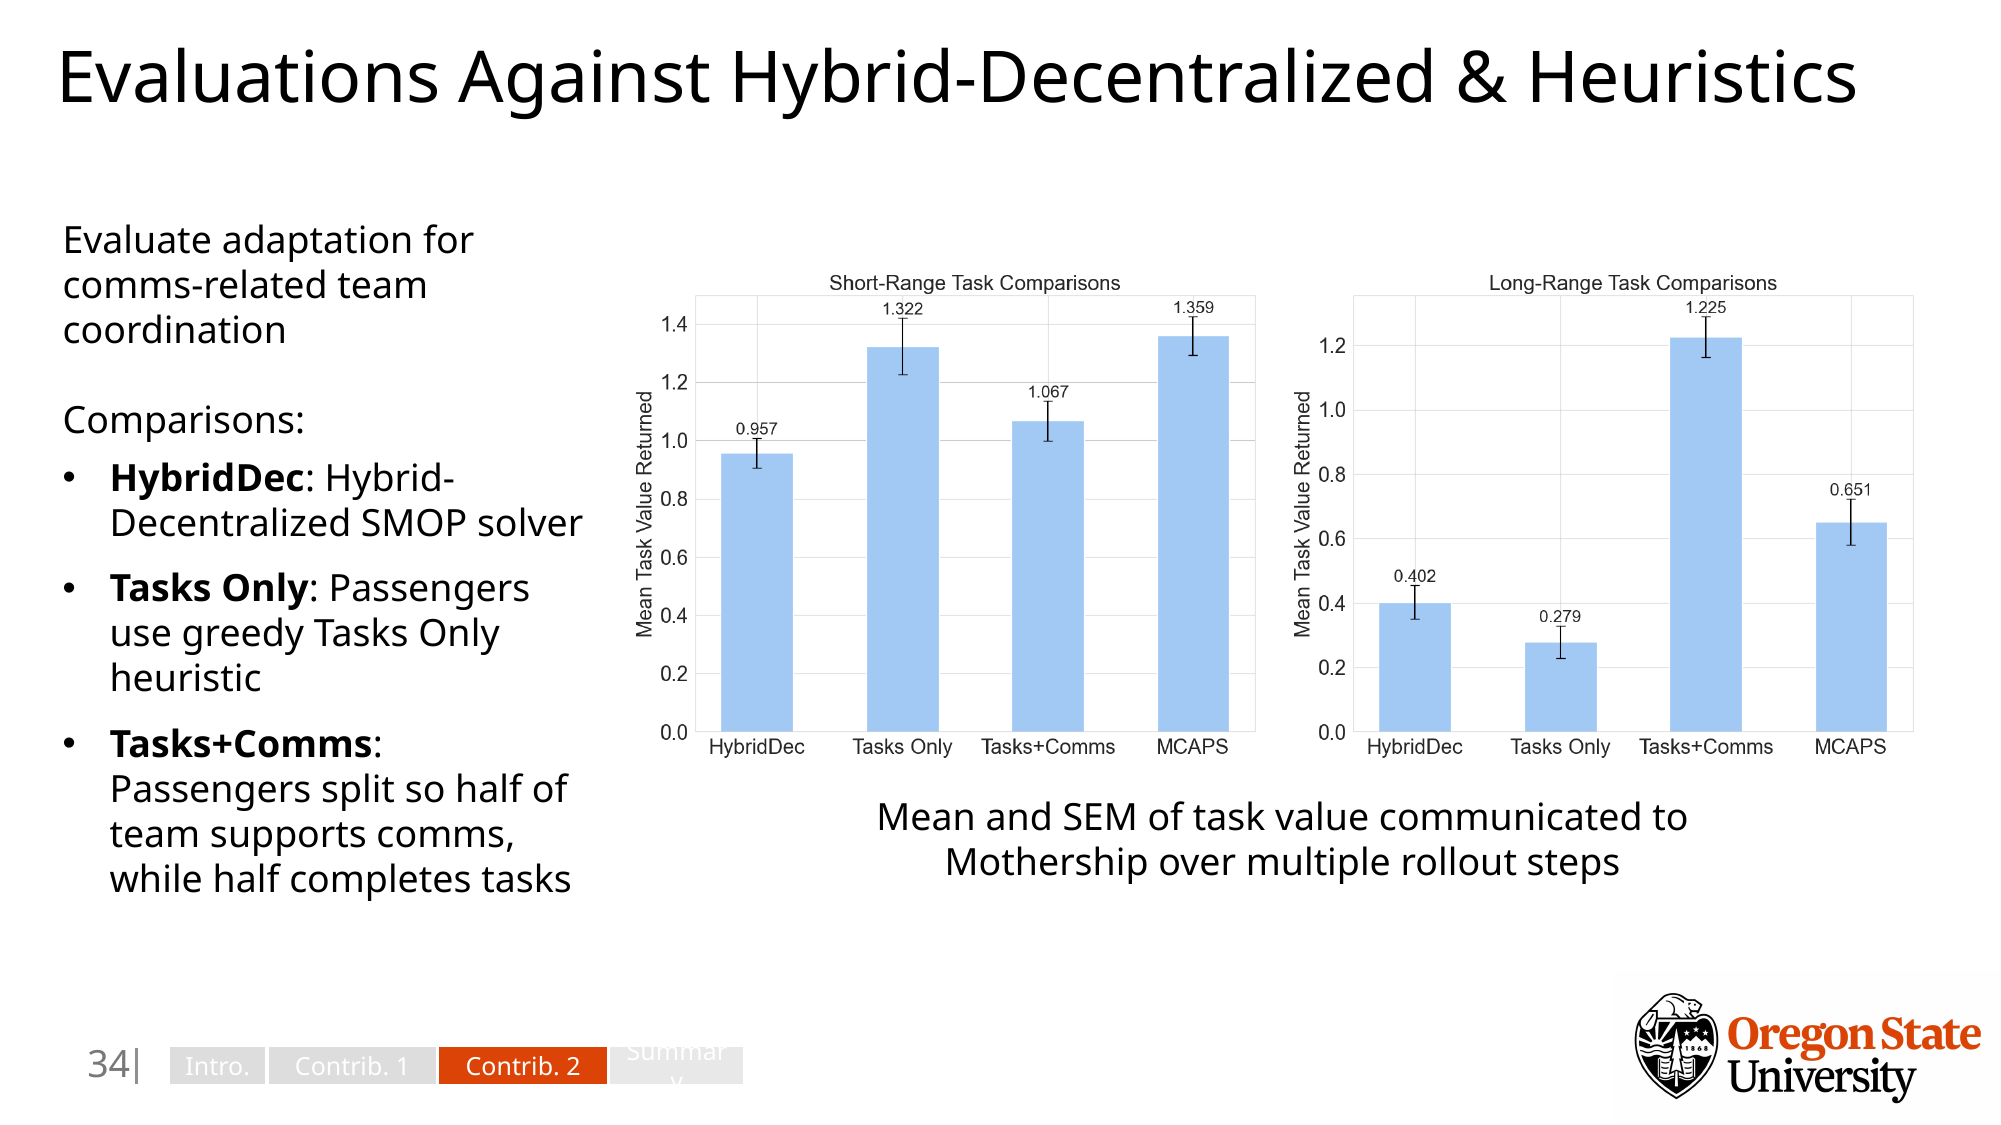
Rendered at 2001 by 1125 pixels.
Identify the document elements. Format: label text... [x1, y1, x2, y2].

text_box Evaluate adaptation for comms-related team coordination Comparisons: HybridDec: Hybrid-Decentralized SMOP solver Tasks Only: Passengers use greedy Tasks Only heuristic Tasks+Comms: Passengers split so half of team supports comms, while half completes tasks [48, 208, 609, 908]
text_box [135, 1044, 746, 1086]
picture [607, 245, 1941, 786]
text_box Mean and SEM of task value communicated to Mothership over multiple rollout steps [859, 786, 1706, 891]
title Evaluations Against Hybrid-Decentralized & Heuristics [40, 26, 1941, 133]
picture [1614, 970, 2000, 1125]
slide_number 33 [72, 1035, 523, 1096]
